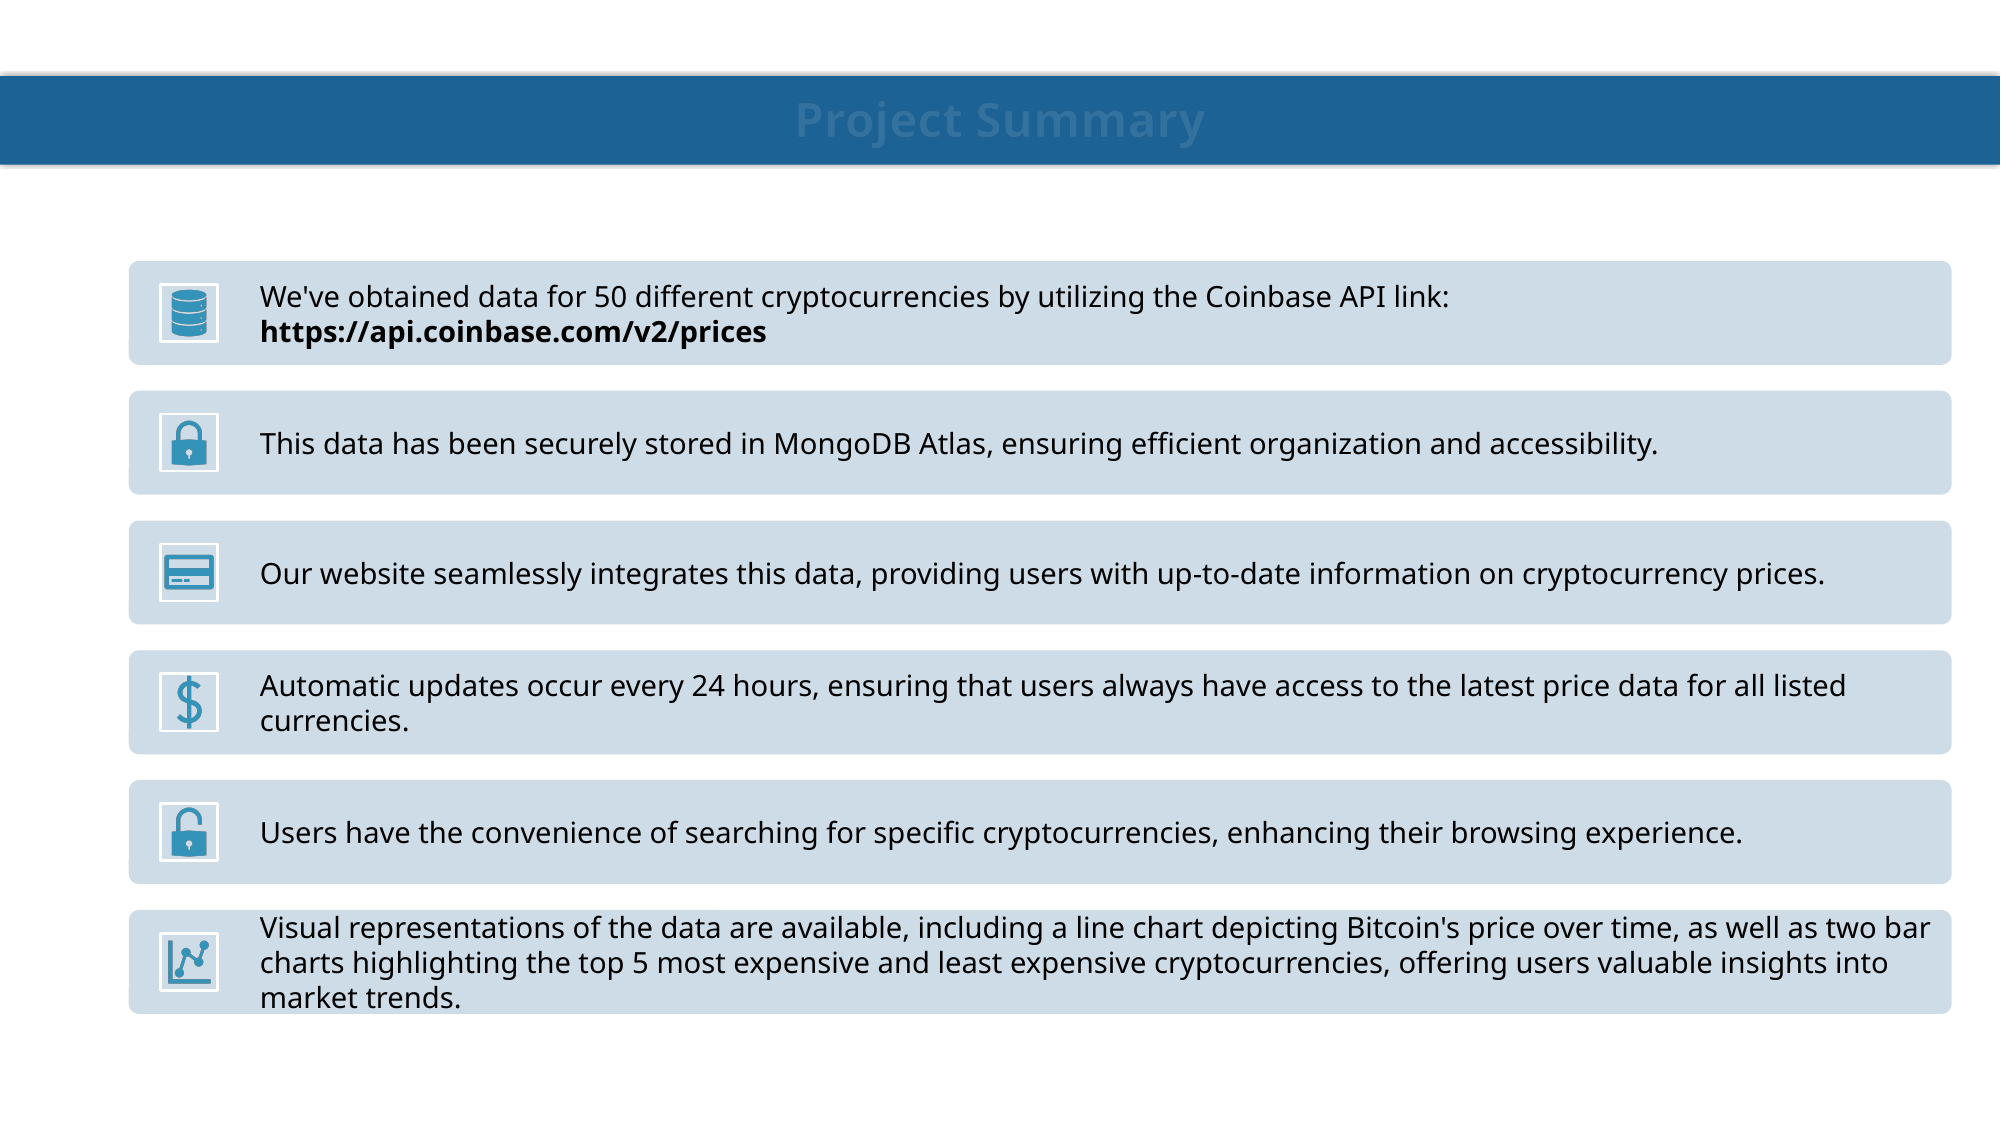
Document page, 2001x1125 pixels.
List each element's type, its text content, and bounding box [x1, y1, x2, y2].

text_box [128, 260, 1952, 1015]
subtitle Project Summary [0, 76, 2000, 165]
